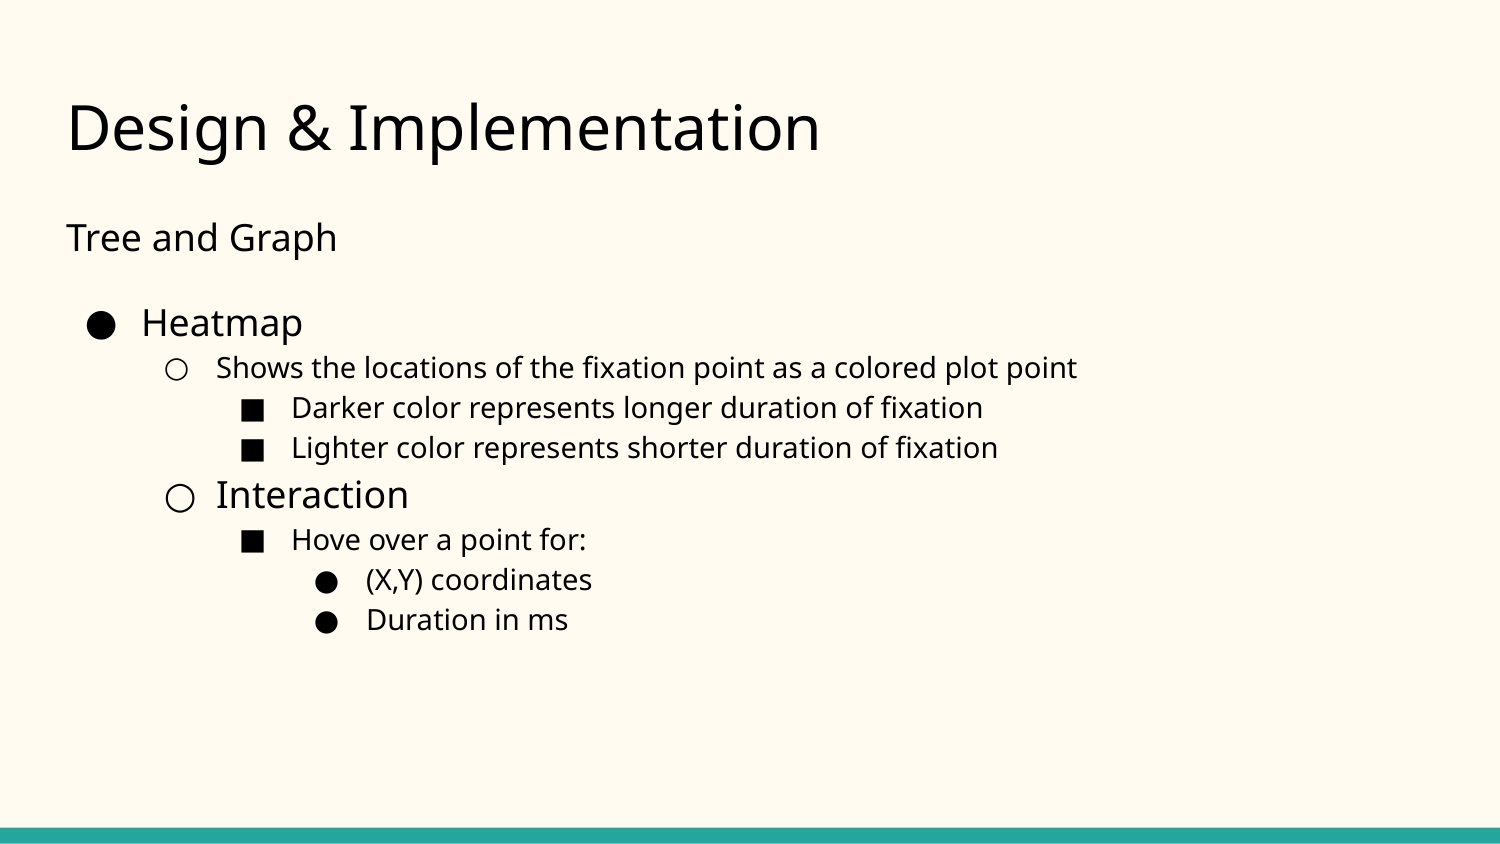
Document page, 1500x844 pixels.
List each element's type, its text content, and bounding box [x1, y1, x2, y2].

title Design & Implementation [51, 72, 1449, 174]
list Tree and Graph Heatmap Shows the locations of the fixation point as a colored plot point Darker color represents longer duration of fixation Lighter color represents shorter duration of fixation Interaction Hove over a point for: (X,Y) coordinates Duration in ms [51, 192, 1449, 750]
